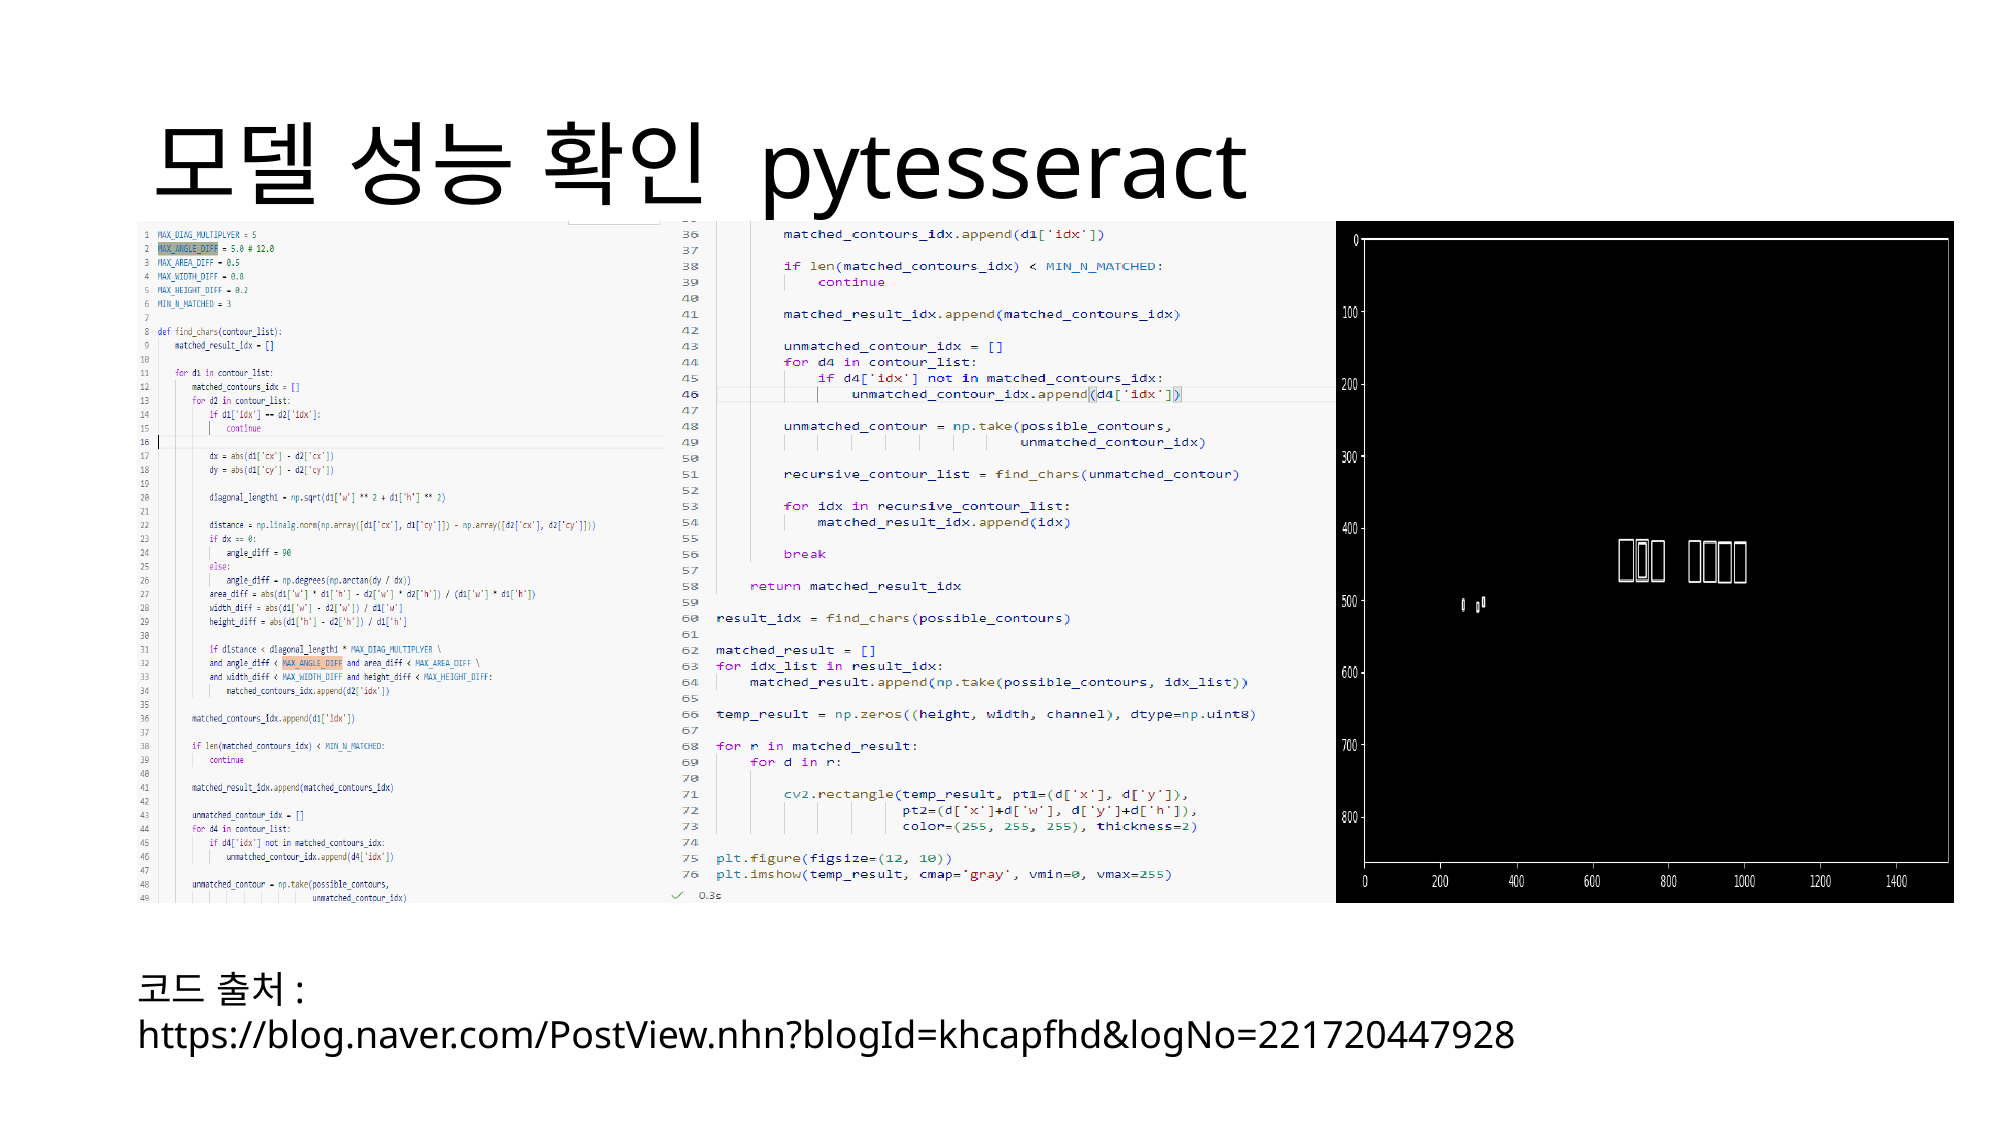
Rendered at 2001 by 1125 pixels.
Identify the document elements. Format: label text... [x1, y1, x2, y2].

title 모델 성능 확인 pytesseract [137, 59, 1863, 221]
text_box 코드 출처: https://blog.naver.com/PostView.nhn?blogId=khcapfhd&logNo=221720447928 [122, 958, 1532, 1064]
picture [137, 221, 1954, 903]
